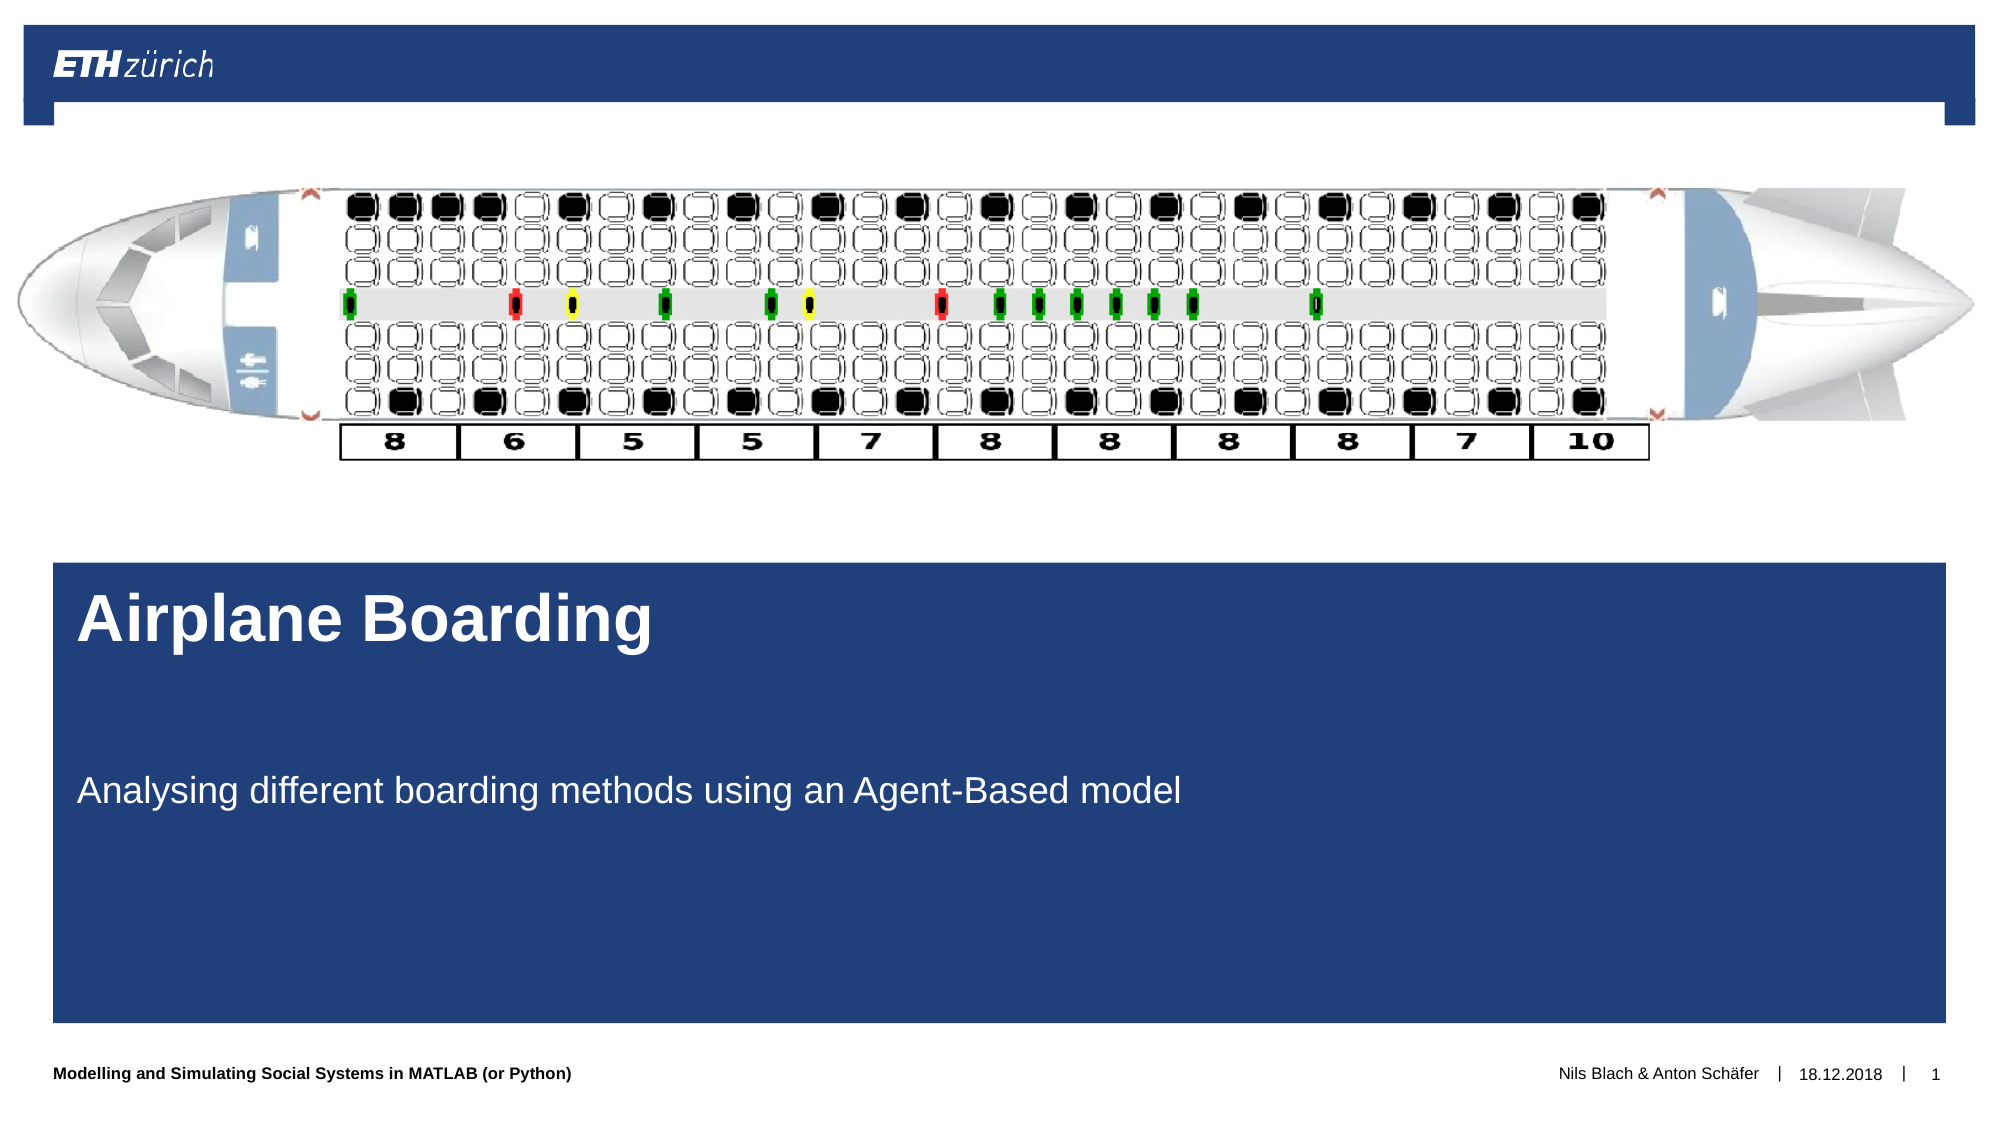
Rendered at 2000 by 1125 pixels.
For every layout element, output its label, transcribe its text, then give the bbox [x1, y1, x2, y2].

subtitle Analysing different boarding methods using an Agent-Based model [53, 752, 1946, 1024]
title Airplane Boarding [53, 562, 1946, 752]
slide_number 1 [1906, 1034, 1966, 1112]
footer Nils Blach & Anton Schäfer [999, 1034, 1760, 1111]
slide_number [1790, 1034, 1892, 1112]
picture [0, 169, 2000, 470]
